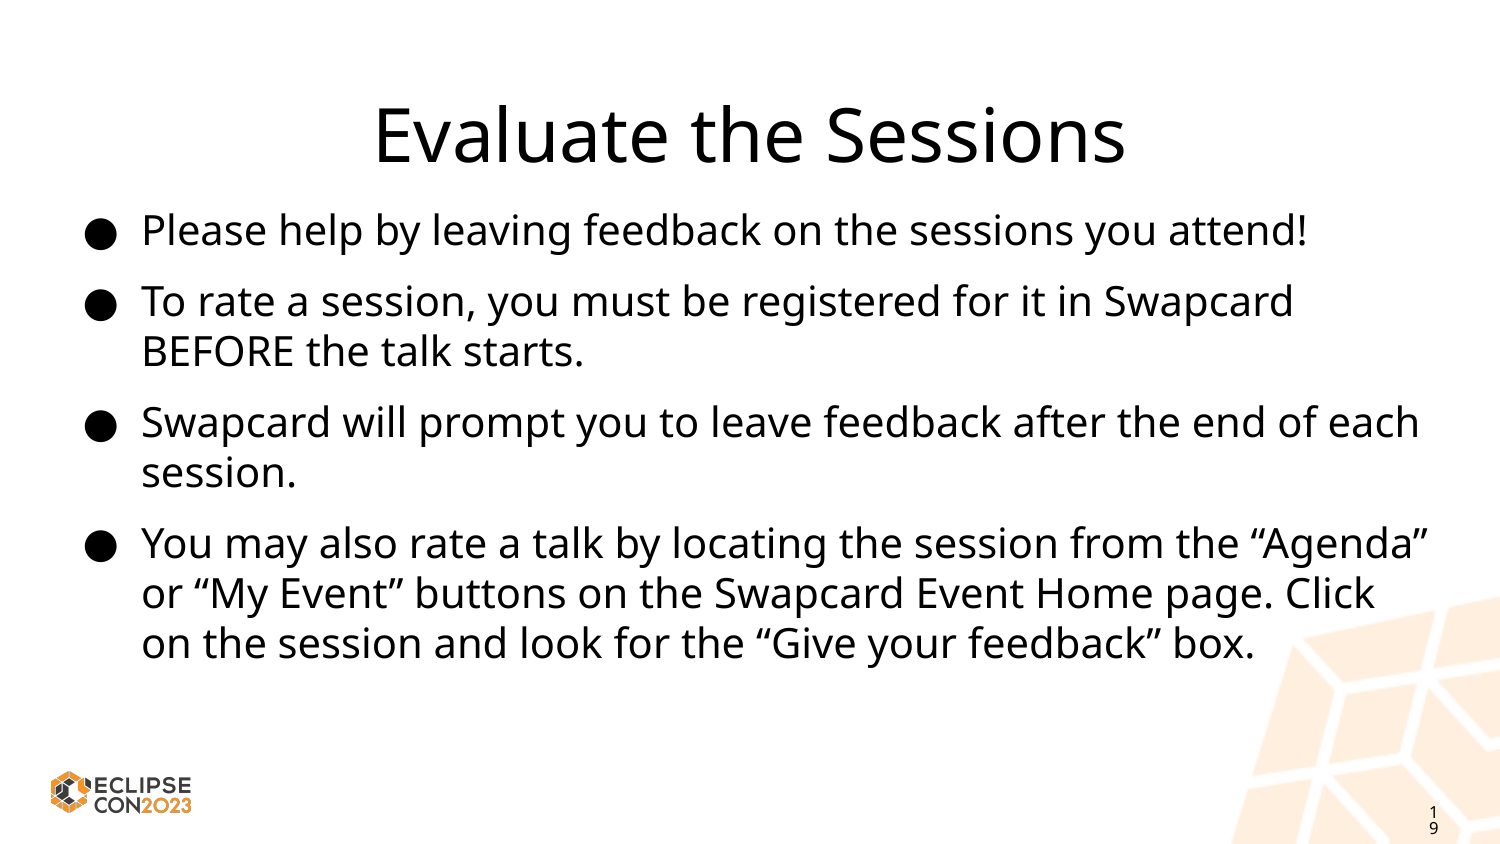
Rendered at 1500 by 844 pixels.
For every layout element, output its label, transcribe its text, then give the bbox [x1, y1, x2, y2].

picture [0, 0, 1500, 844]
title Evaluate the Sessions [51, 72, 1449, 167]
list Please help by leaving feedback on the sessions you attend! To rate a session, you must be registered for it in Swapcard BEFORE the talk starts. Swapcard will prompt you to leave feedback after the end of each session. You may also rate a talk by locating the session from the “Agenda” or “My Event” buttons on the Swapcard Event Home page. Click on the session and look for the “Give your feedback” box. [51, 189, 1449, 750]
slide_number 19 [1414, 794, 1463, 832]
